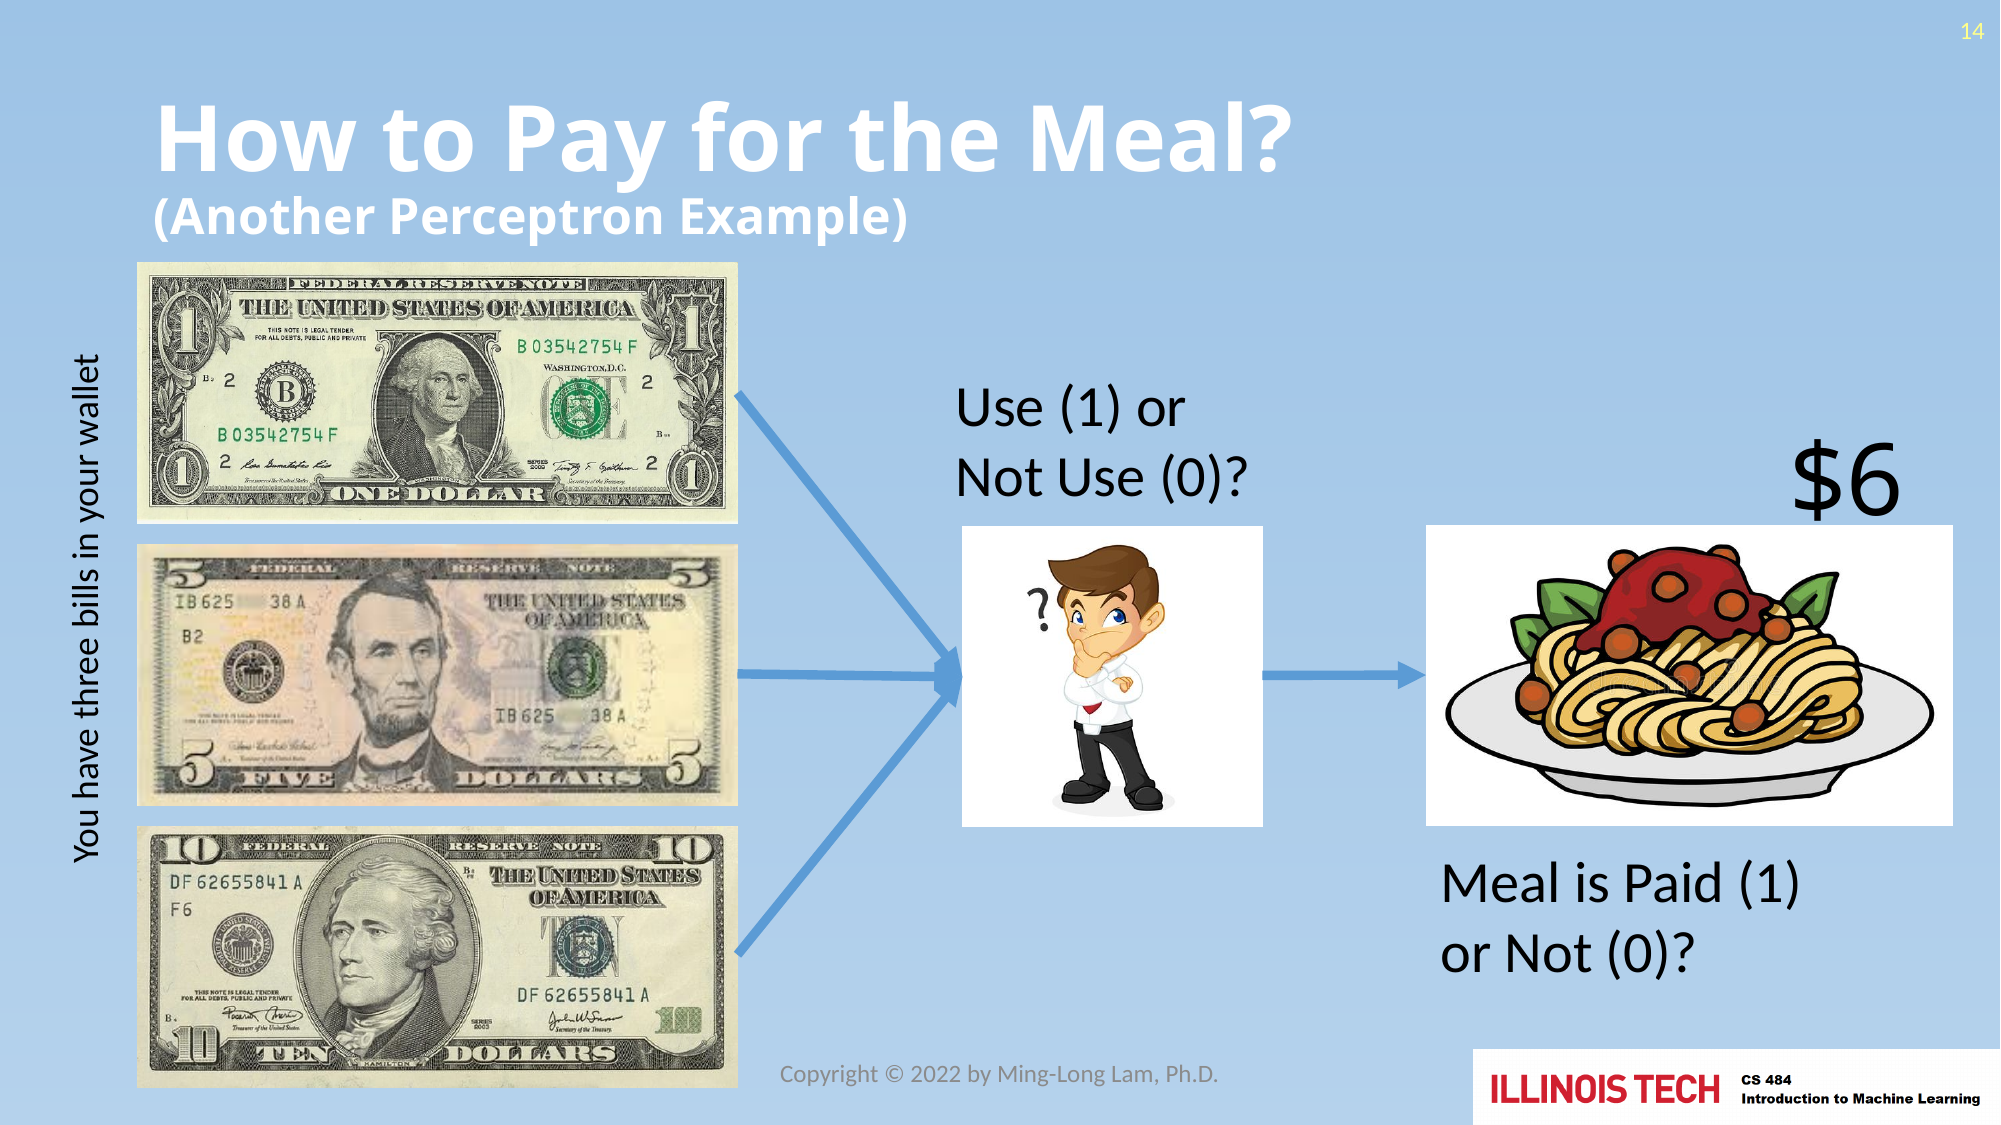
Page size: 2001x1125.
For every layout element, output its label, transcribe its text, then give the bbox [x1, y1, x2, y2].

text_box You have three bills in your wallet [53, 338, 113, 879]
text_box Use (1) or Not Use (0)? [941, 360, 1284, 516]
picture [1473, 1049, 2000, 1125]
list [963, 526, 1263, 827]
picture [137, 262, 738, 524]
text_box Meal is Paid (1) or Not (0)? [1426, 836, 1886, 992]
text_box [737, 677, 963, 955]
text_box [737, 673, 963, 677]
text_box $6 [1774, 408, 1976, 544]
picture [137, 826, 738, 1088]
title How to Pay for the Meal? (Another Perceptron Example) [139, 59, 1864, 278]
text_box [737, 392, 963, 673]
picture [1425, 525, 1953, 826]
footer Copyright © 2022 by Ming-Long Lam, Ph.D. [662, 1042, 1338, 1103]
picture [137, 544, 737, 806]
slide_number 14 [1550, 0, 2000, 60]
